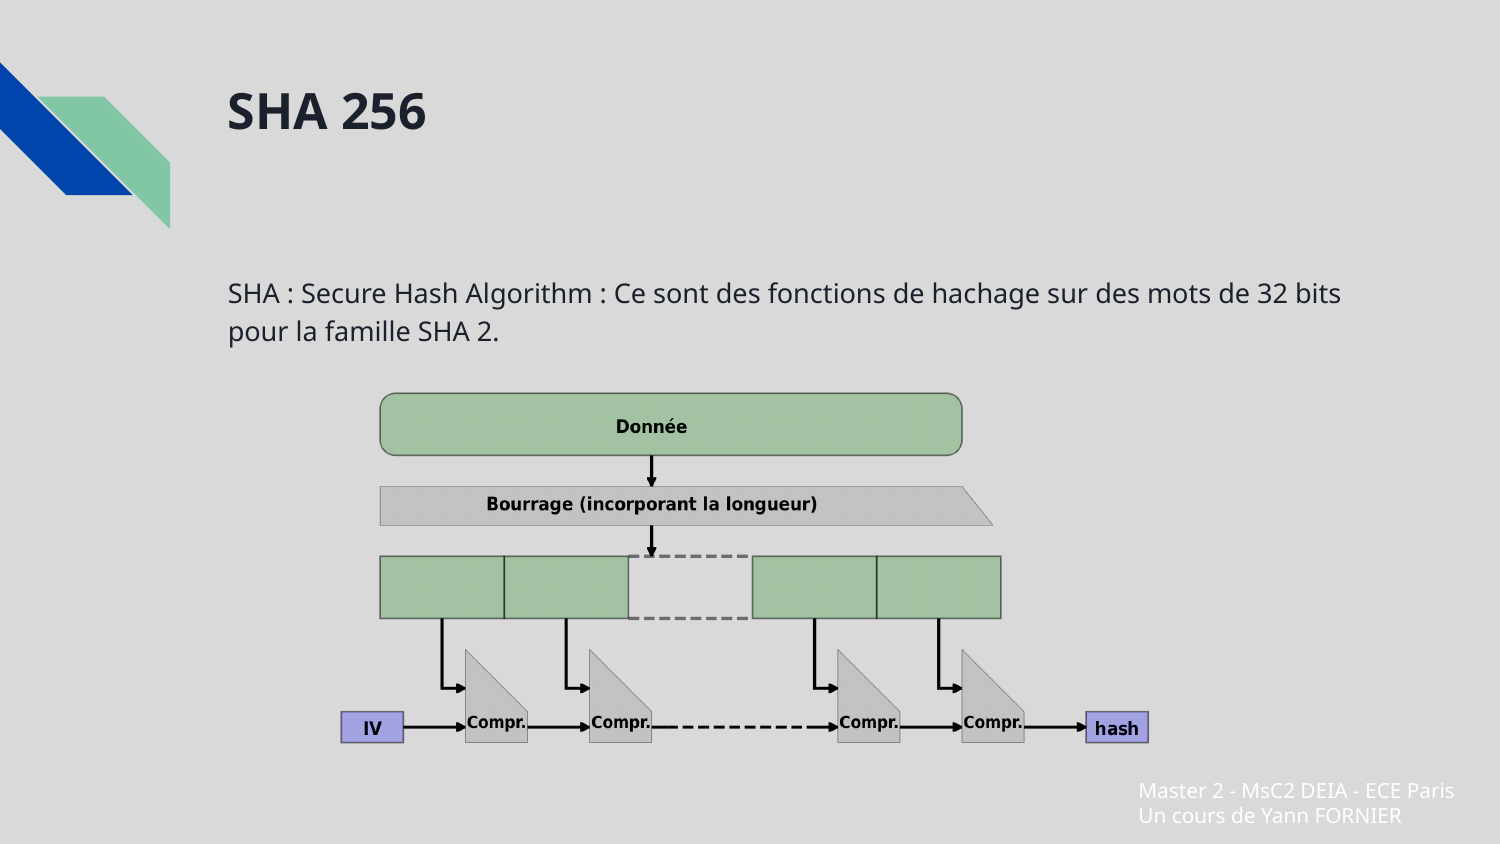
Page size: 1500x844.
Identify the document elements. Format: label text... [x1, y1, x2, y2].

list SHA : Secure Hash Algorithm : Ce sont des fonctions de hachage sur des mots de 32 bits pour la famille SHA 2. [212, 257, 1368, 735]
title SHA 256 [212, 64, 1368, 215]
picture [309, 362, 1180, 790]
text_box Master 2 - MsC2 DEIA - ECE Paris Un cours de Yann FORNIER [1123, 762, 1500, 843]
